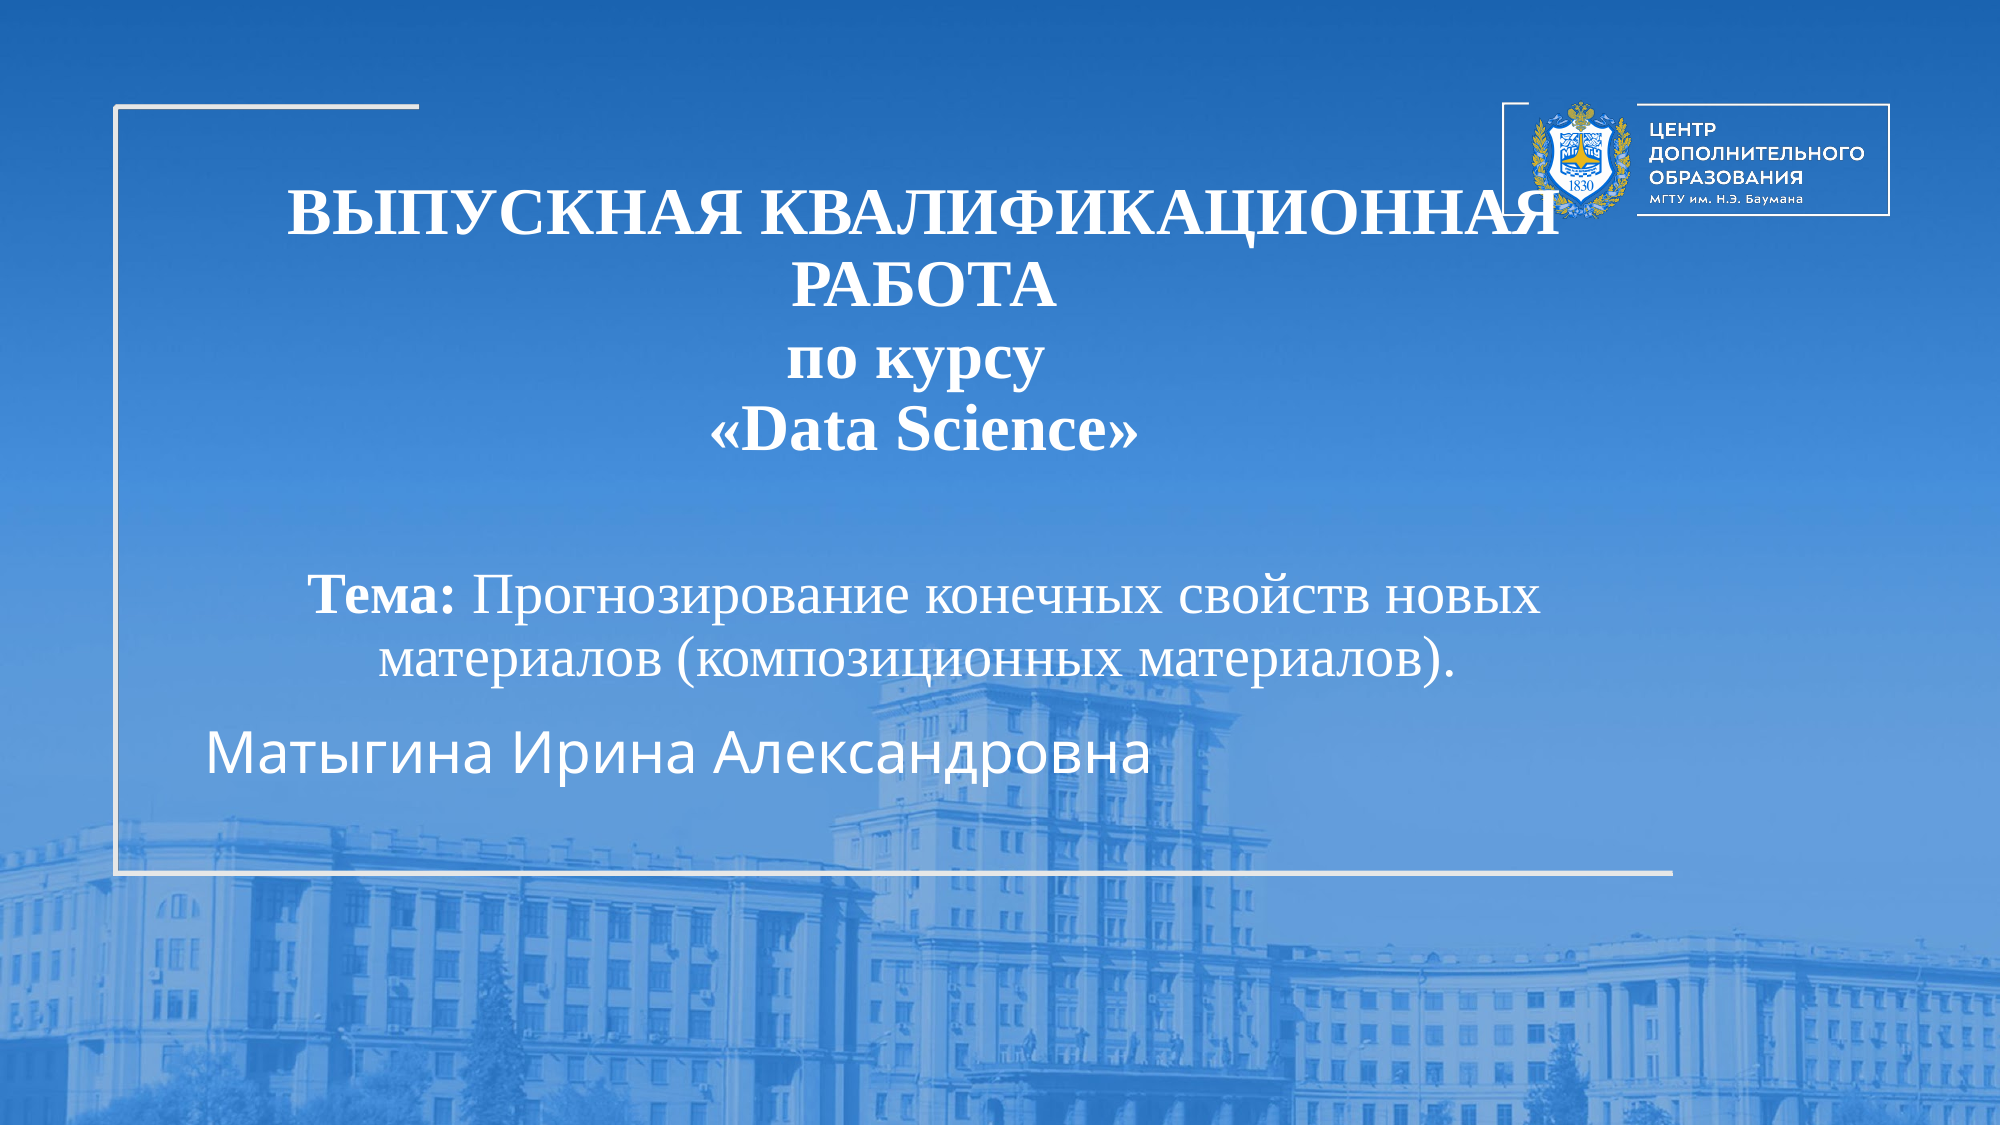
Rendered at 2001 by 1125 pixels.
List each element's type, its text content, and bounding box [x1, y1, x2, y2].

picture [0, 0, 2000, 1125]
subtitle Матыгина Ирина Александровна [176, 715, 1673, 860]
title ВЫПУСКНАЯ КВАЛИФИКАЦИОННАЯ РАБОТА по курсу «Data Science» Тема: Прогнозирование конечных свойств новых материалов (композиционных материалов). [176, 136, 1673, 697]
